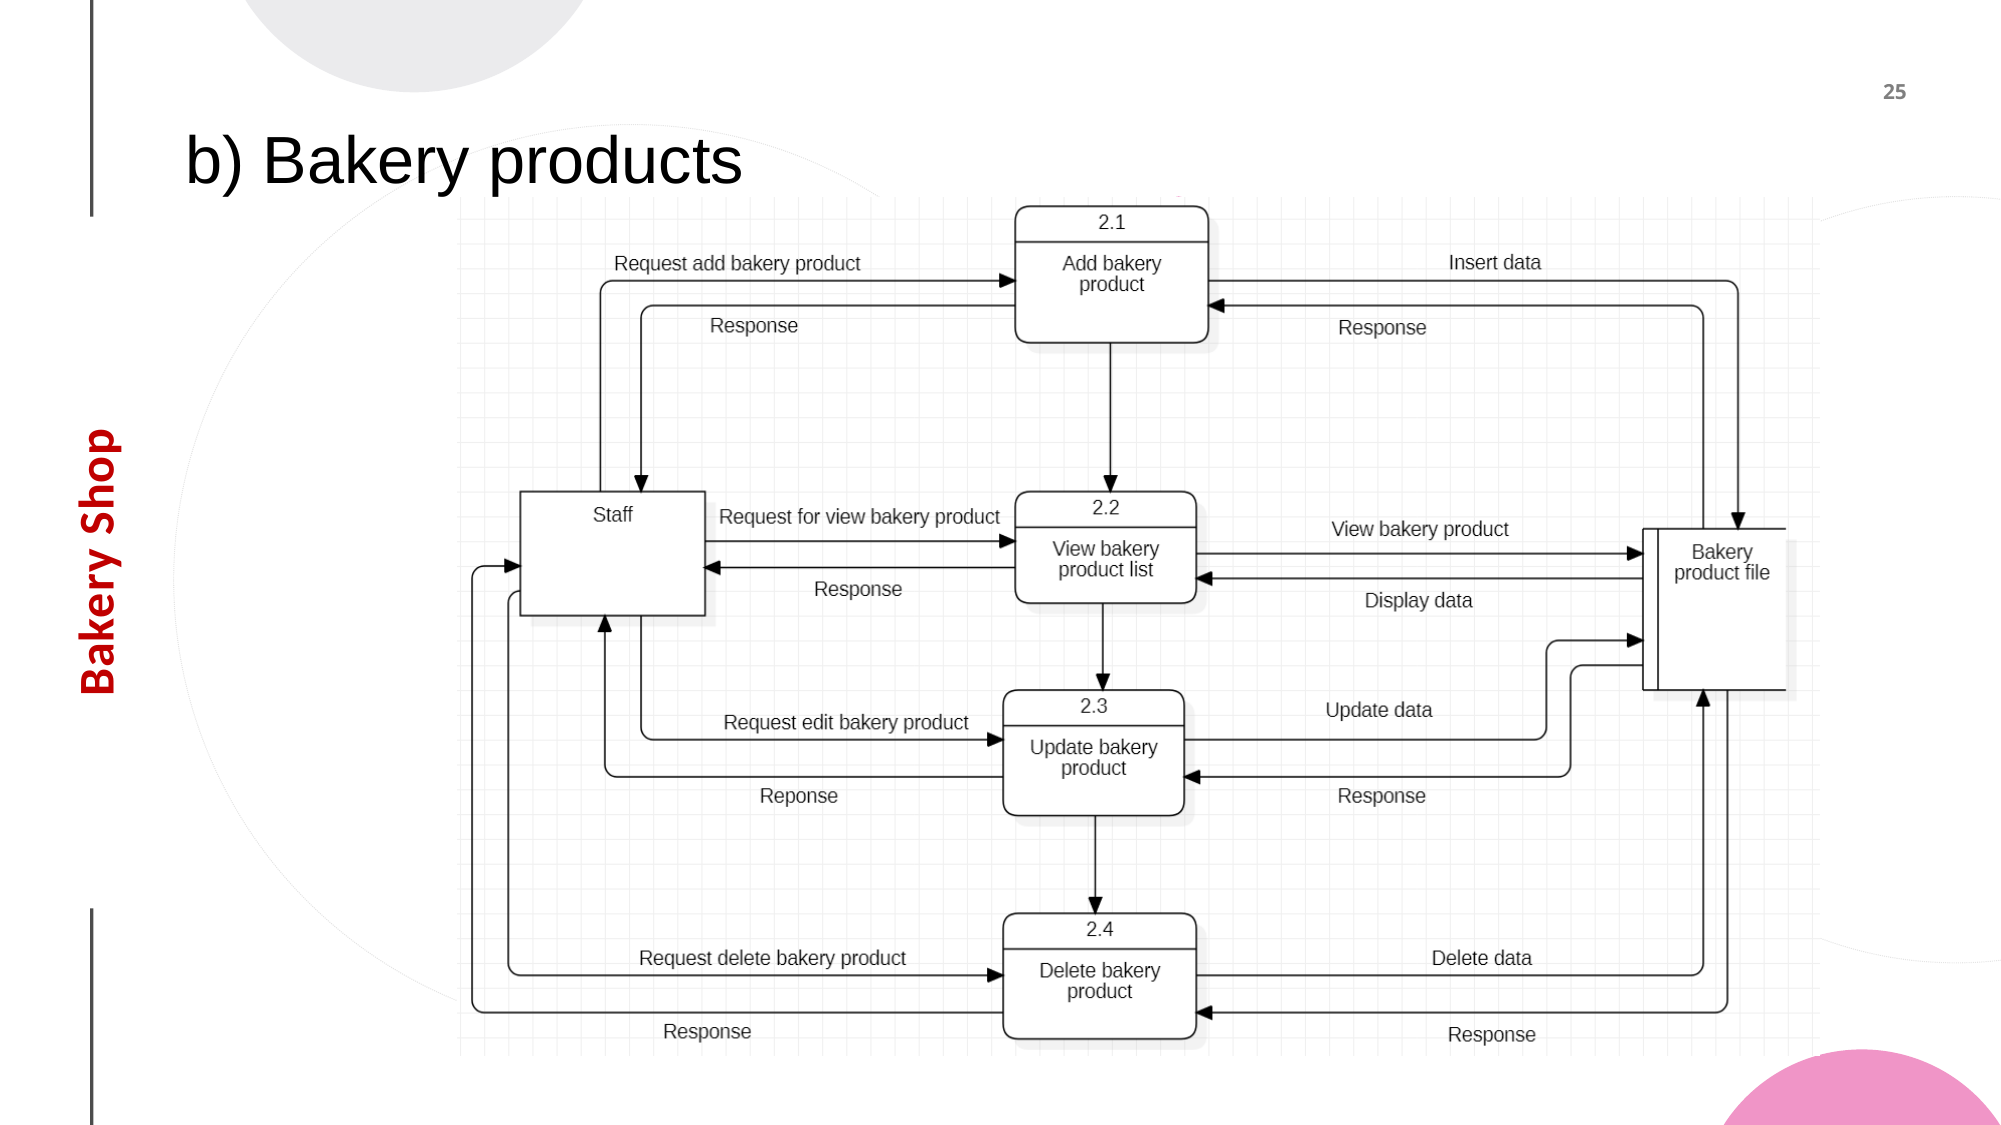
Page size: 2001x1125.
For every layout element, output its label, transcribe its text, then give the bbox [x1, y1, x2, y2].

text_box b) Bakery products [170, 104, 1852, 220]
text_box Bakery Shop [42, 377, 145, 748]
picture [457, 197, 1820, 1056]
